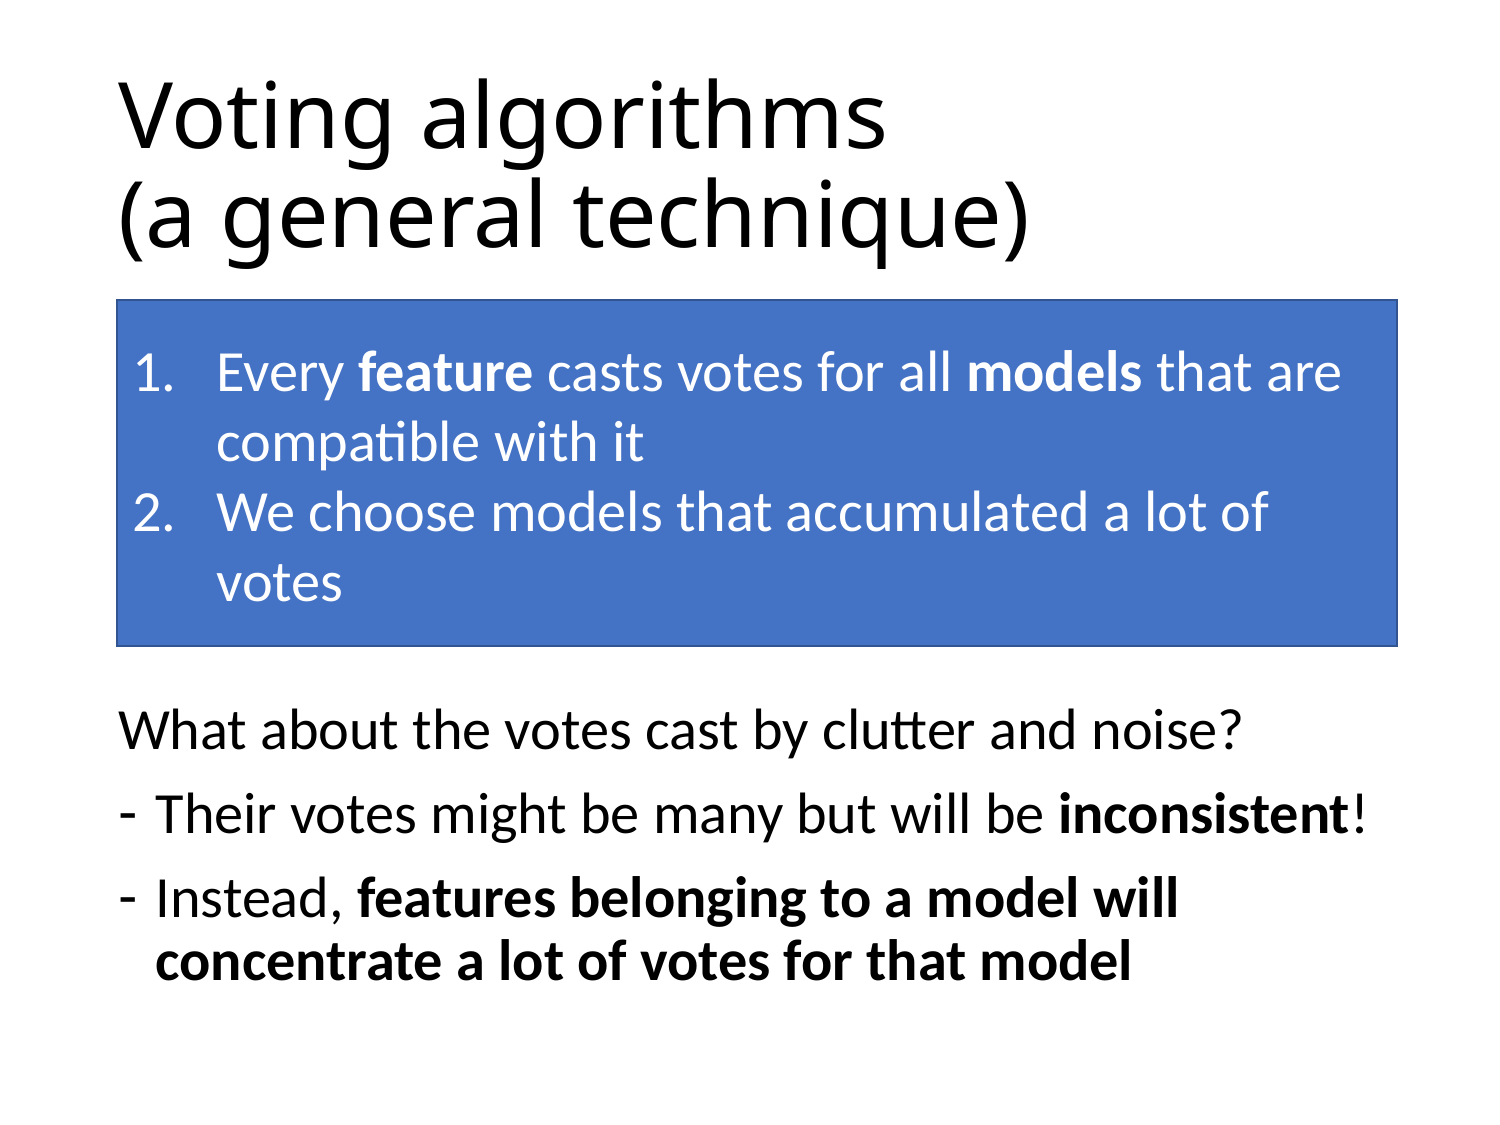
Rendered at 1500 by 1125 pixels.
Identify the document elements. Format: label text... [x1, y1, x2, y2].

text_box Every feature casts votes for all models that are compatible with it We choose models that accumulated a lot of votes [116, 299, 1398, 647]
title Voting algorithms (a general technique) [103, 59, 1397, 278]
list What about the votes cast by clutter and noise? Their votes might be many but will be inconsistent! Instead, features belonging to a model will concentrate a lot of votes for that model [103, 692, 1397, 1014]
